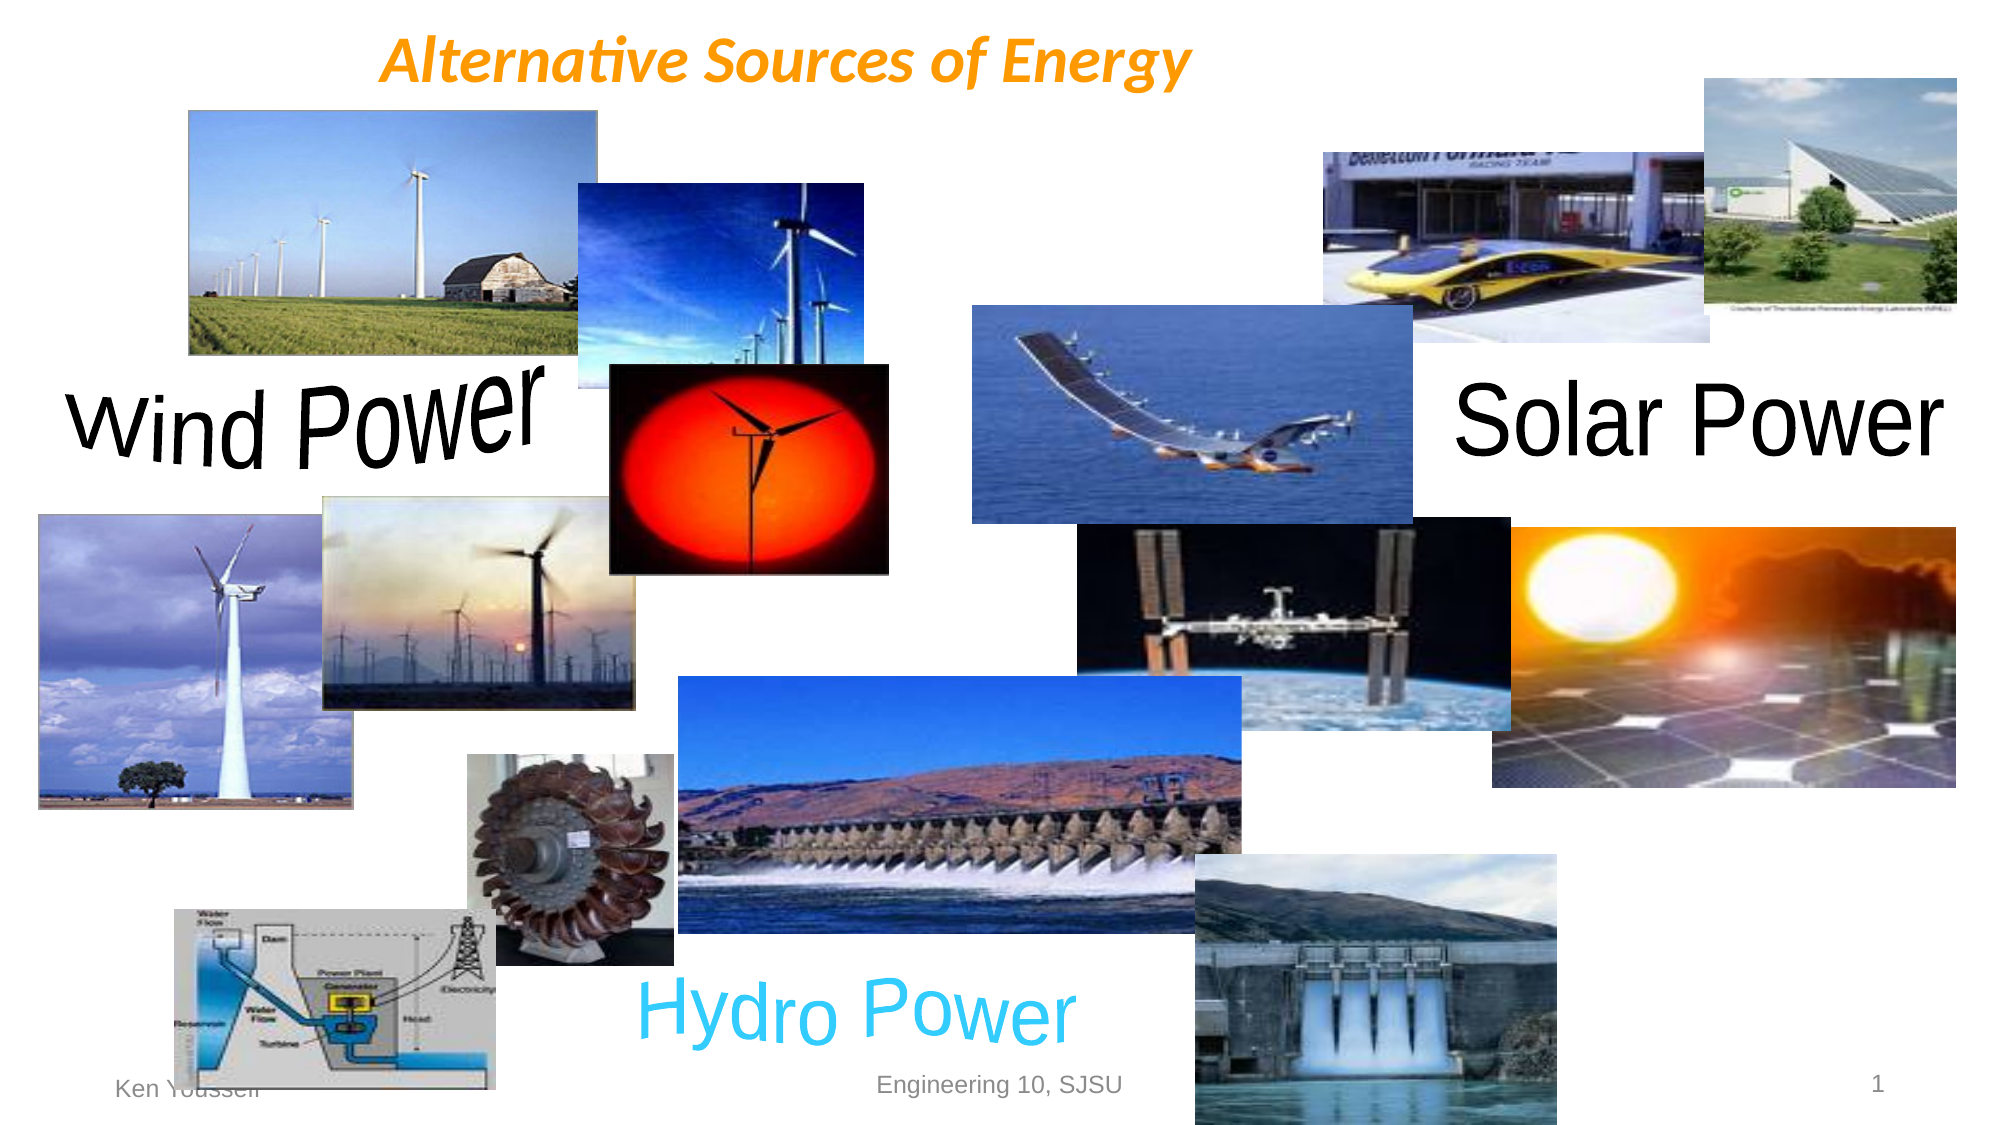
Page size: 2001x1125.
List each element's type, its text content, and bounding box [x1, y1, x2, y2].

picture [972, 78, 1957, 788]
slide_number Ken Youssefi [99, 1071, 174, 1103]
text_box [38, 110, 889, 810]
slide_number 1 [1557, 1062, 1900, 1103]
text_box Alternative Sources of Energy [365, 8, 1766, 104]
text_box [174, 676, 1557, 1125]
